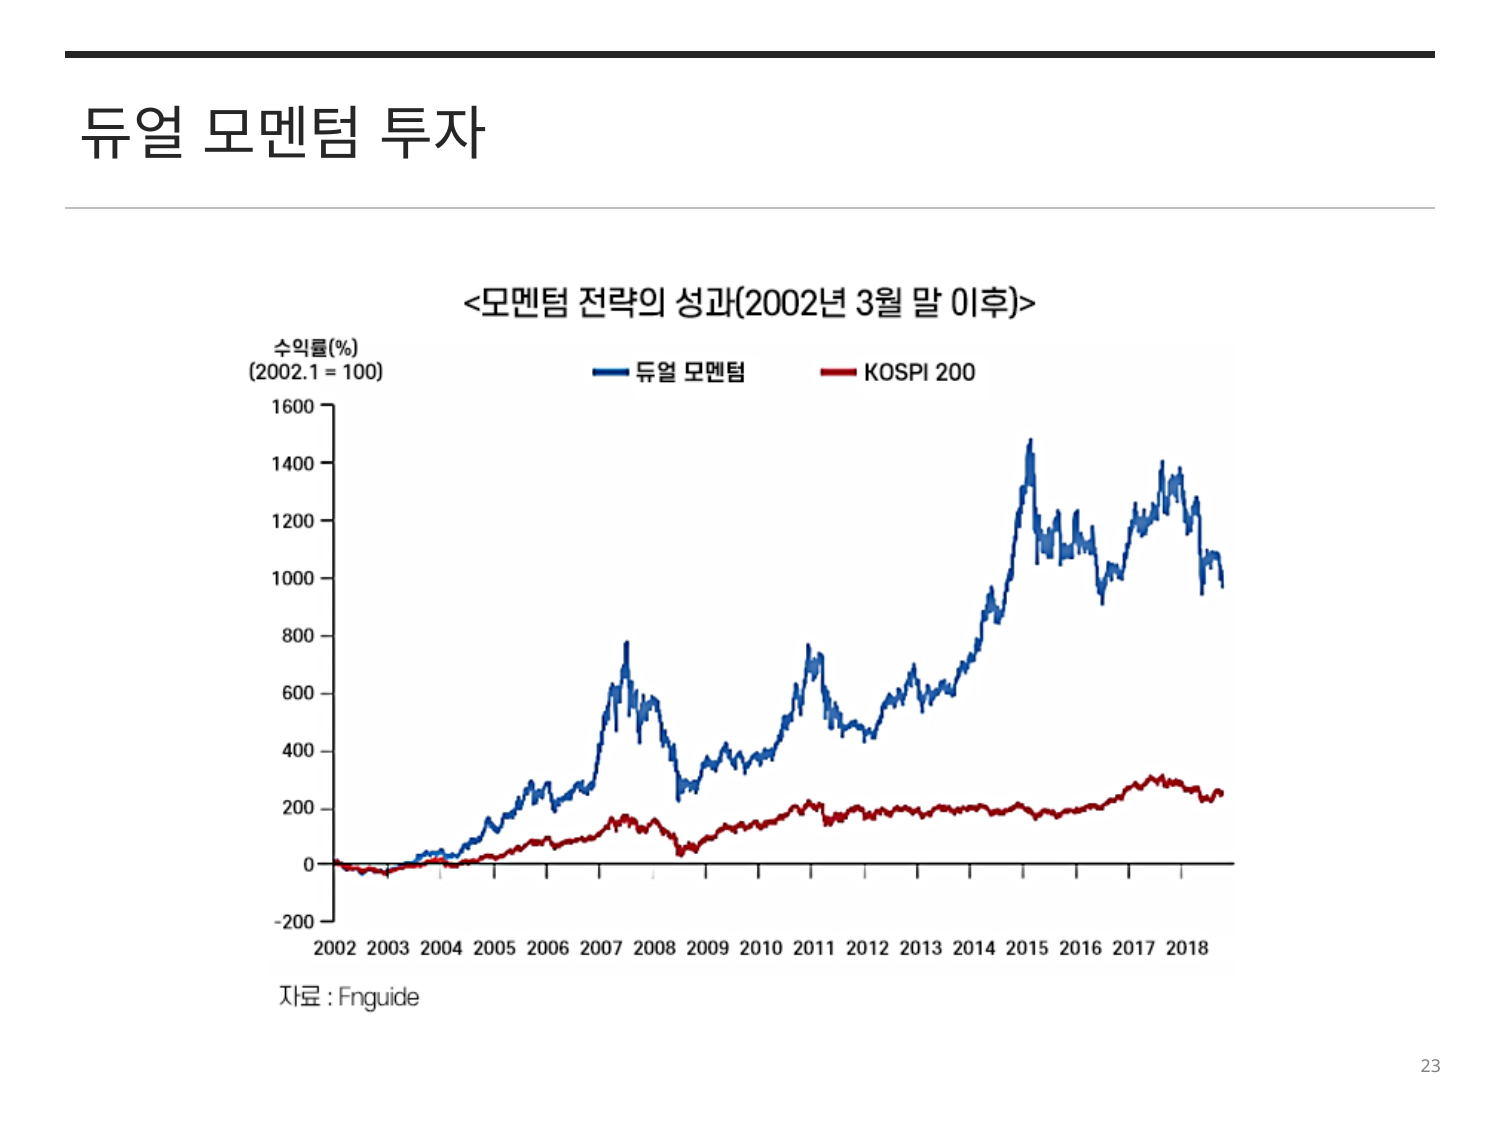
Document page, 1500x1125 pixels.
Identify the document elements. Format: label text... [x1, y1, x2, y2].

picture [229, 262, 1270, 1031]
text_box 듀얼 모멘텀 투자 [64, 125, 1270, 174]
